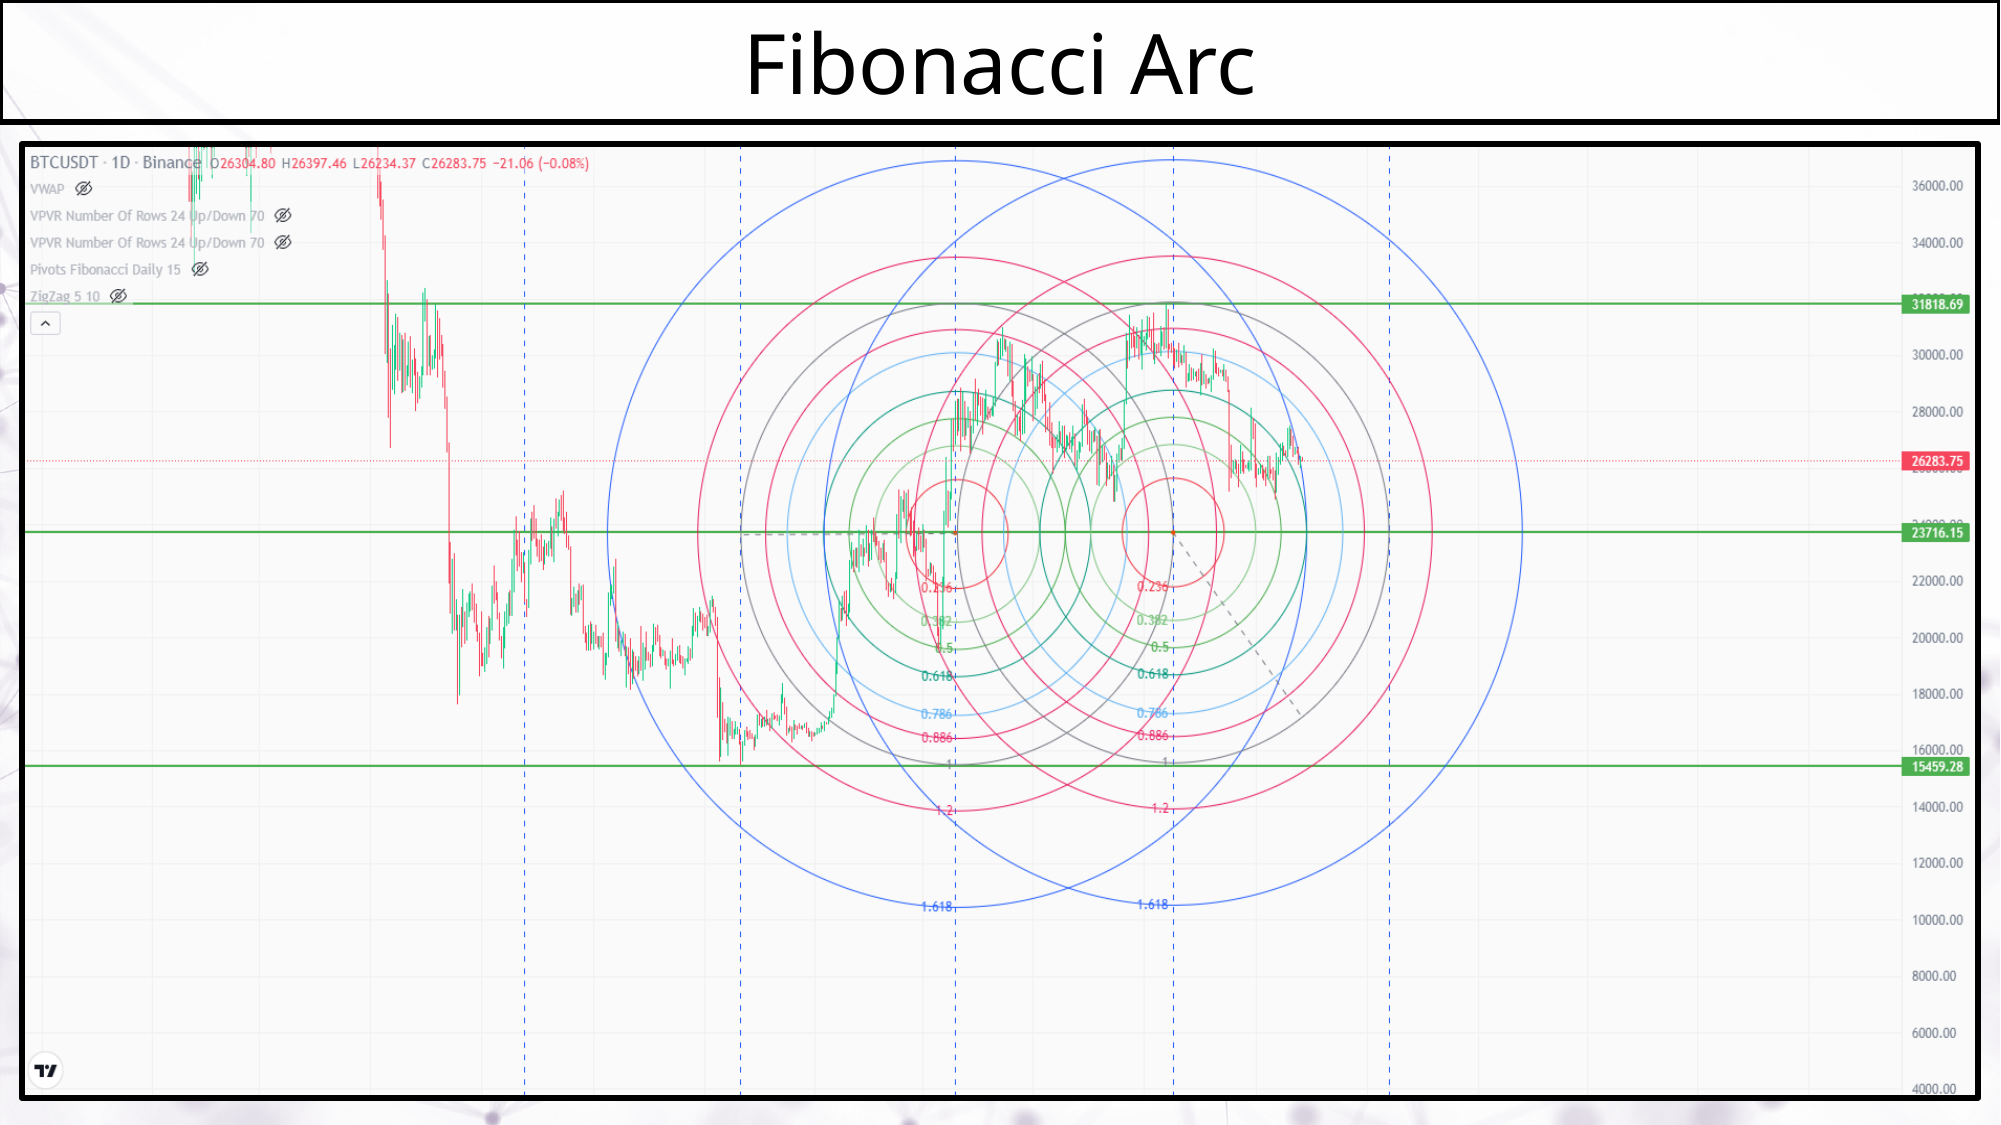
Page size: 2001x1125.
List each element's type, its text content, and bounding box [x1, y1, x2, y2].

picture [24, 147, 1976, 1095]
title Fibonacci Arc [0, 0, 2000, 123]
